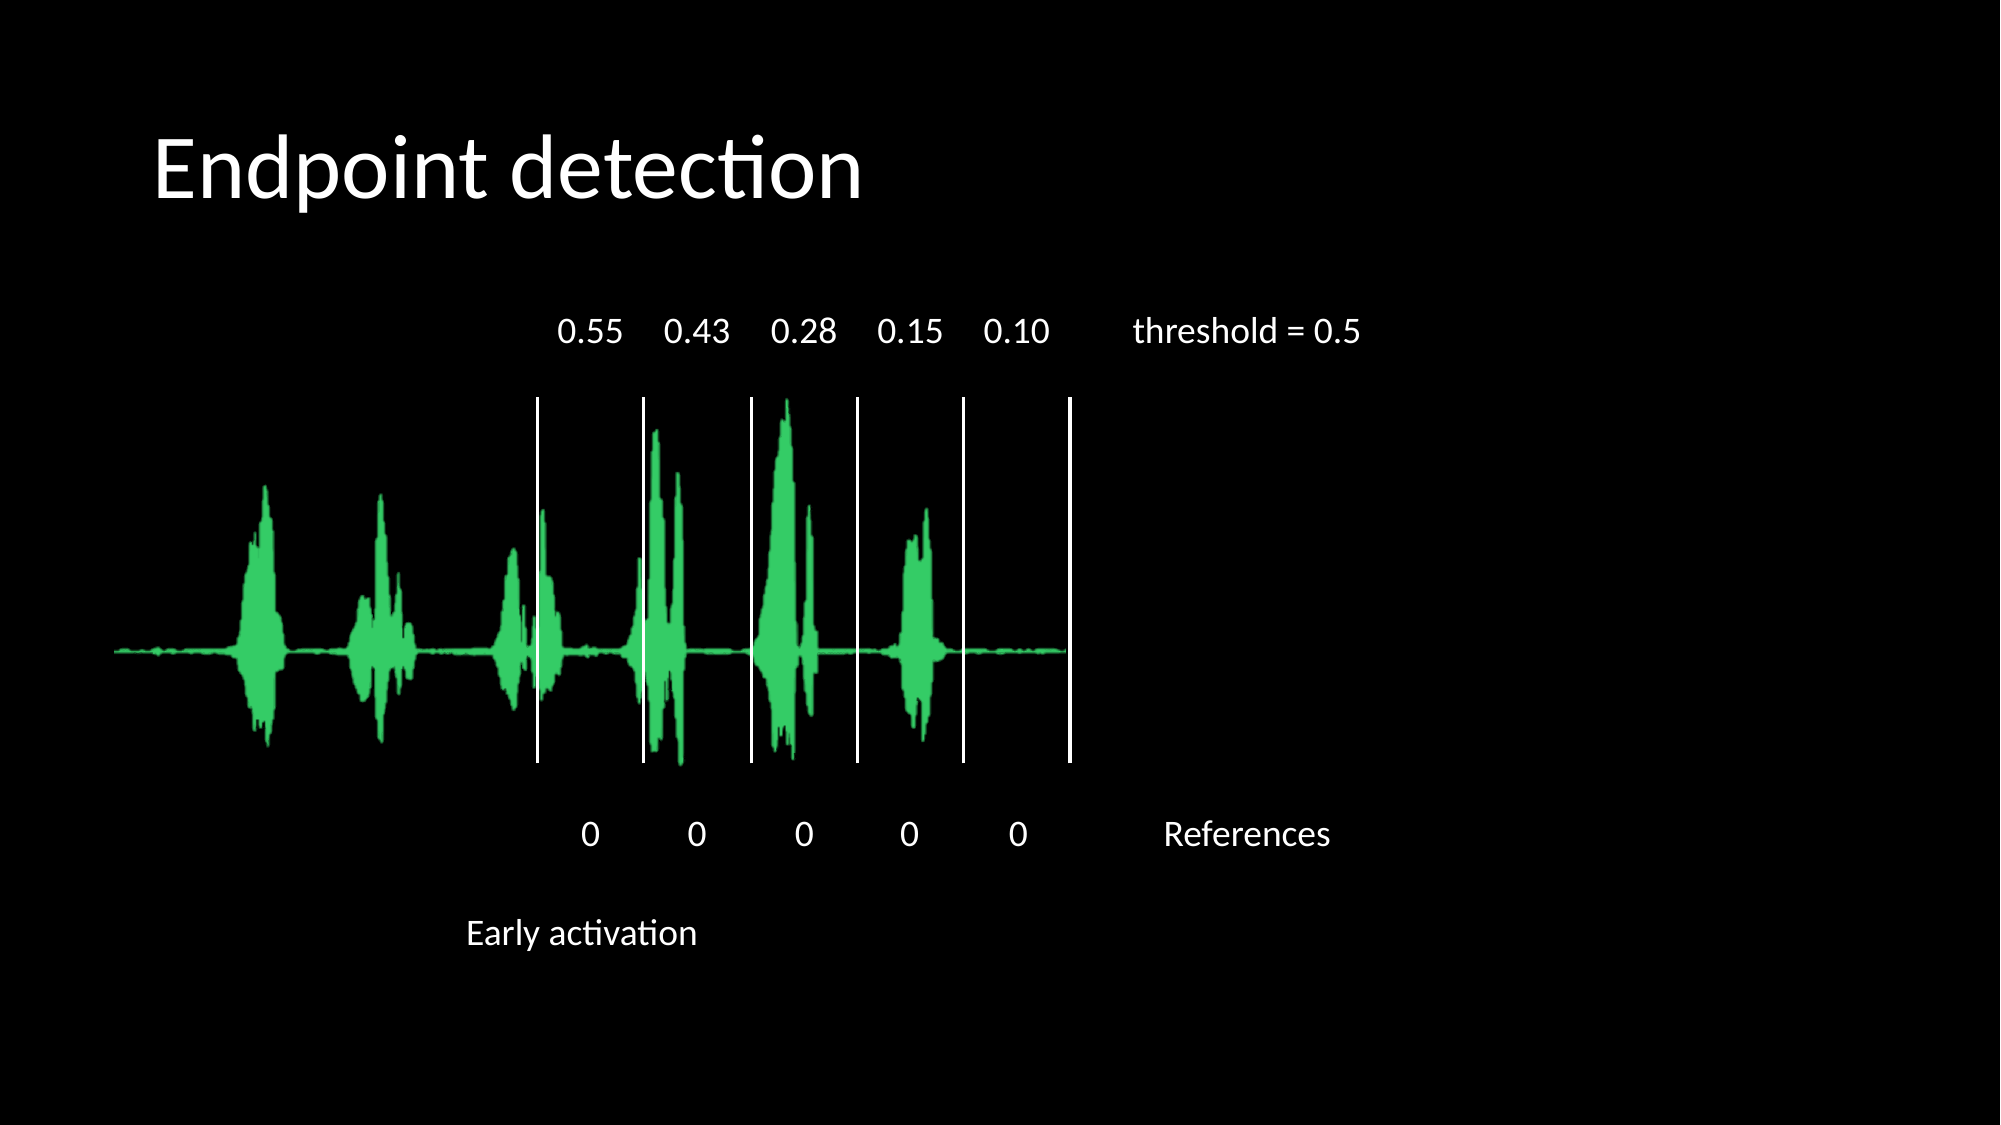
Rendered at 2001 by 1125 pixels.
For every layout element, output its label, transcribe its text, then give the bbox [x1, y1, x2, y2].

text_box 0 [856, 801, 963, 862]
text_box 0.55 [537, 298, 644, 359]
text_box 0.10 [964, 298, 1069, 359]
text_box 0 [965, 801, 1070, 862]
text_box 0 [751, 801, 856, 862]
text_box References [1070, 801, 1425, 862]
text_box threshold = 0.5 [1069, 298, 1425, 359]
picture [113, 383, 1066, 777]
text_box Endpoint detection [137, 59, 1863, 278]
text_box 0 [537, 801, 643, 862]
text_box Early activation [404, 900, 760, 961]
text_box 0 [643, 801, 751, 862]
text_box 0.28 [751, 298, 858, 359]
text_box 0.43 [644, 298, 751, 359]
text_box 0.15 [858, 298, 964, 359]
